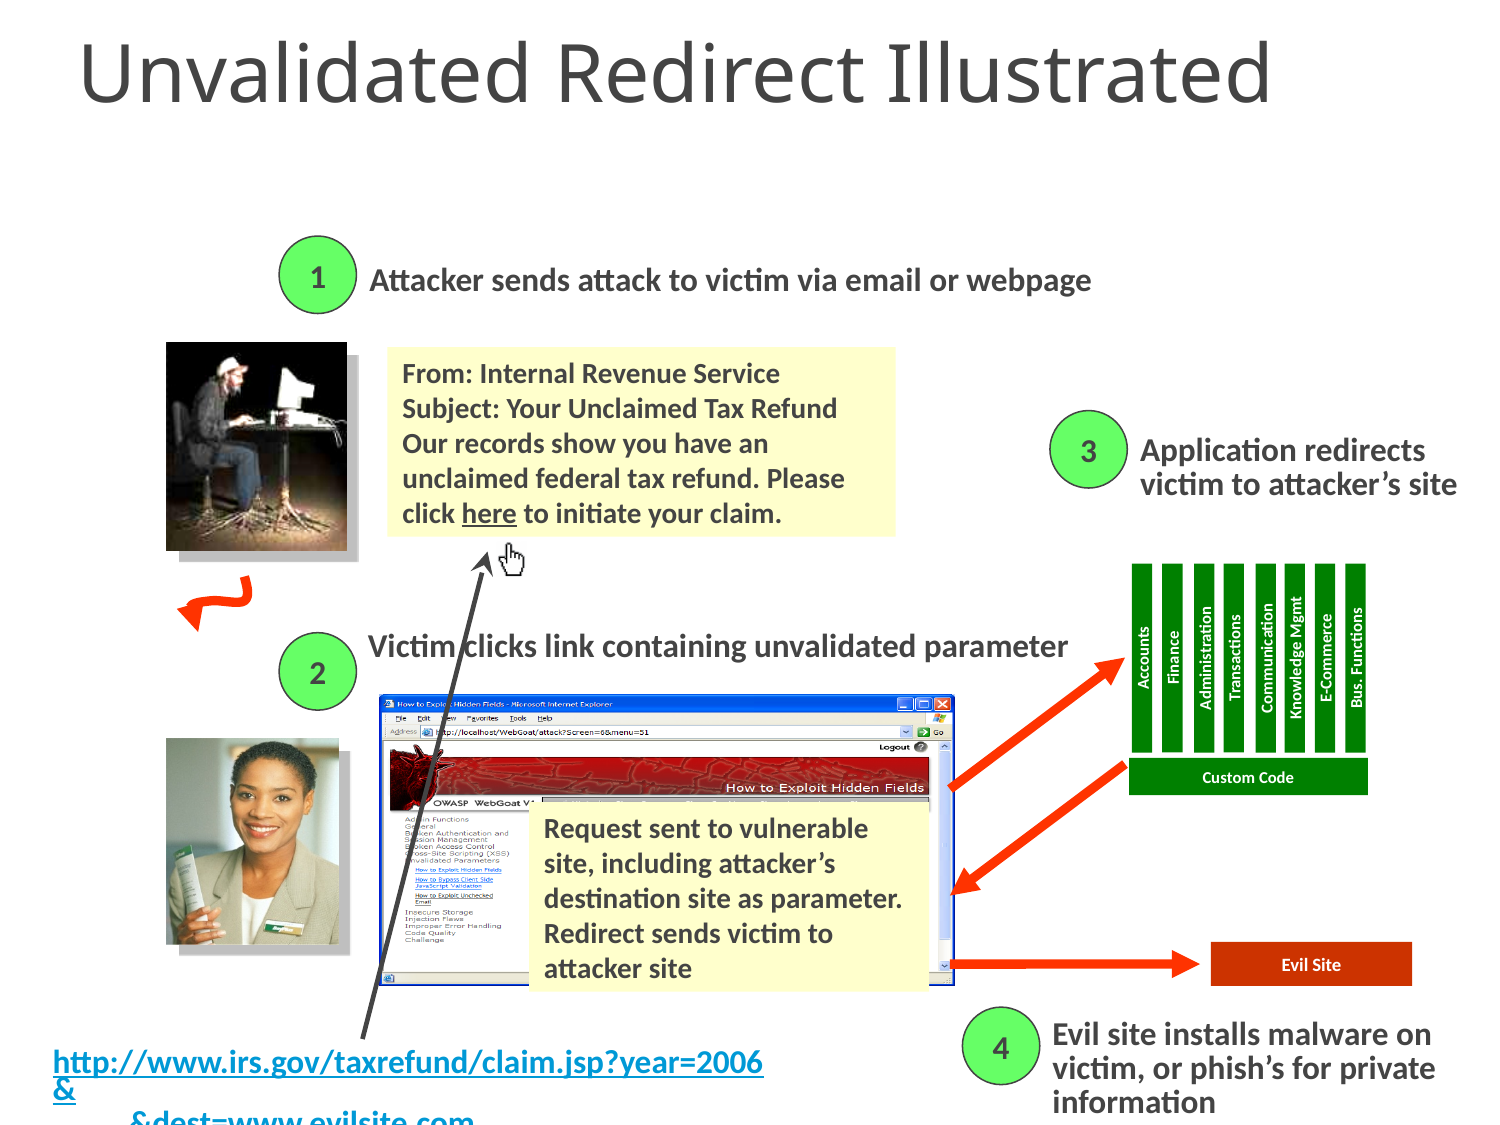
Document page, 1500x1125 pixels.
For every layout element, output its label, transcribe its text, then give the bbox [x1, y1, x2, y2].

text_box From: Internal Revenue Service Subject: Your Unclaimed Tax Refund Our records show you have an unclaimed federal tax refund. Please click here to initiate your claim. [387, 347, 896, 537]
picture [166, 738, 340, 945]
text_box 2 [279, 632, 357, 711]
text_box Application redirects victim to attacker’s site [1124, 426, 1500, 552]
text_box [960, 957, 1201, 971]
picture [496, 540, 528, 577]
text_box [960, 765, 1123, 894]
text_box Attacker sends attack to victim via email or webpage [354, 256, 1205, 301]
picture [378, 693, 955, 986]
text_box Victim clicks link containing unvalidated parameter [457, 623, 1113, 672]
text_box http://www.irs.gov/taxrefund/claim.jsp?year=2006& … &dest=www.evilsite.com [37, 1039, 798, 1088]
text_box Evil Site [1210, 941, 1413, 986]
text_box [187, 576, 248, 633]
text_box Evil site installs malware on victim, or phish’s for private information [1037, 1010, 1500, 1074]
text_box [1113, 657, 1123, 670]
picture [166, 342, 347, 551]
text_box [1128, 563, 1369, 796]
text_box 1 [279, 236, 357, 314]
text_box 3 [1049, 410, 1124, 489]
text_box [472, 551, 491, 573]
title Unvalidated Redirect Illustrated [59, 10, 1495, 129]
text_box Victim clicks link containing unvalidated parameter [352, 623, 468, 672]
text_box 4 [962, 1007, 1037, 1085]
